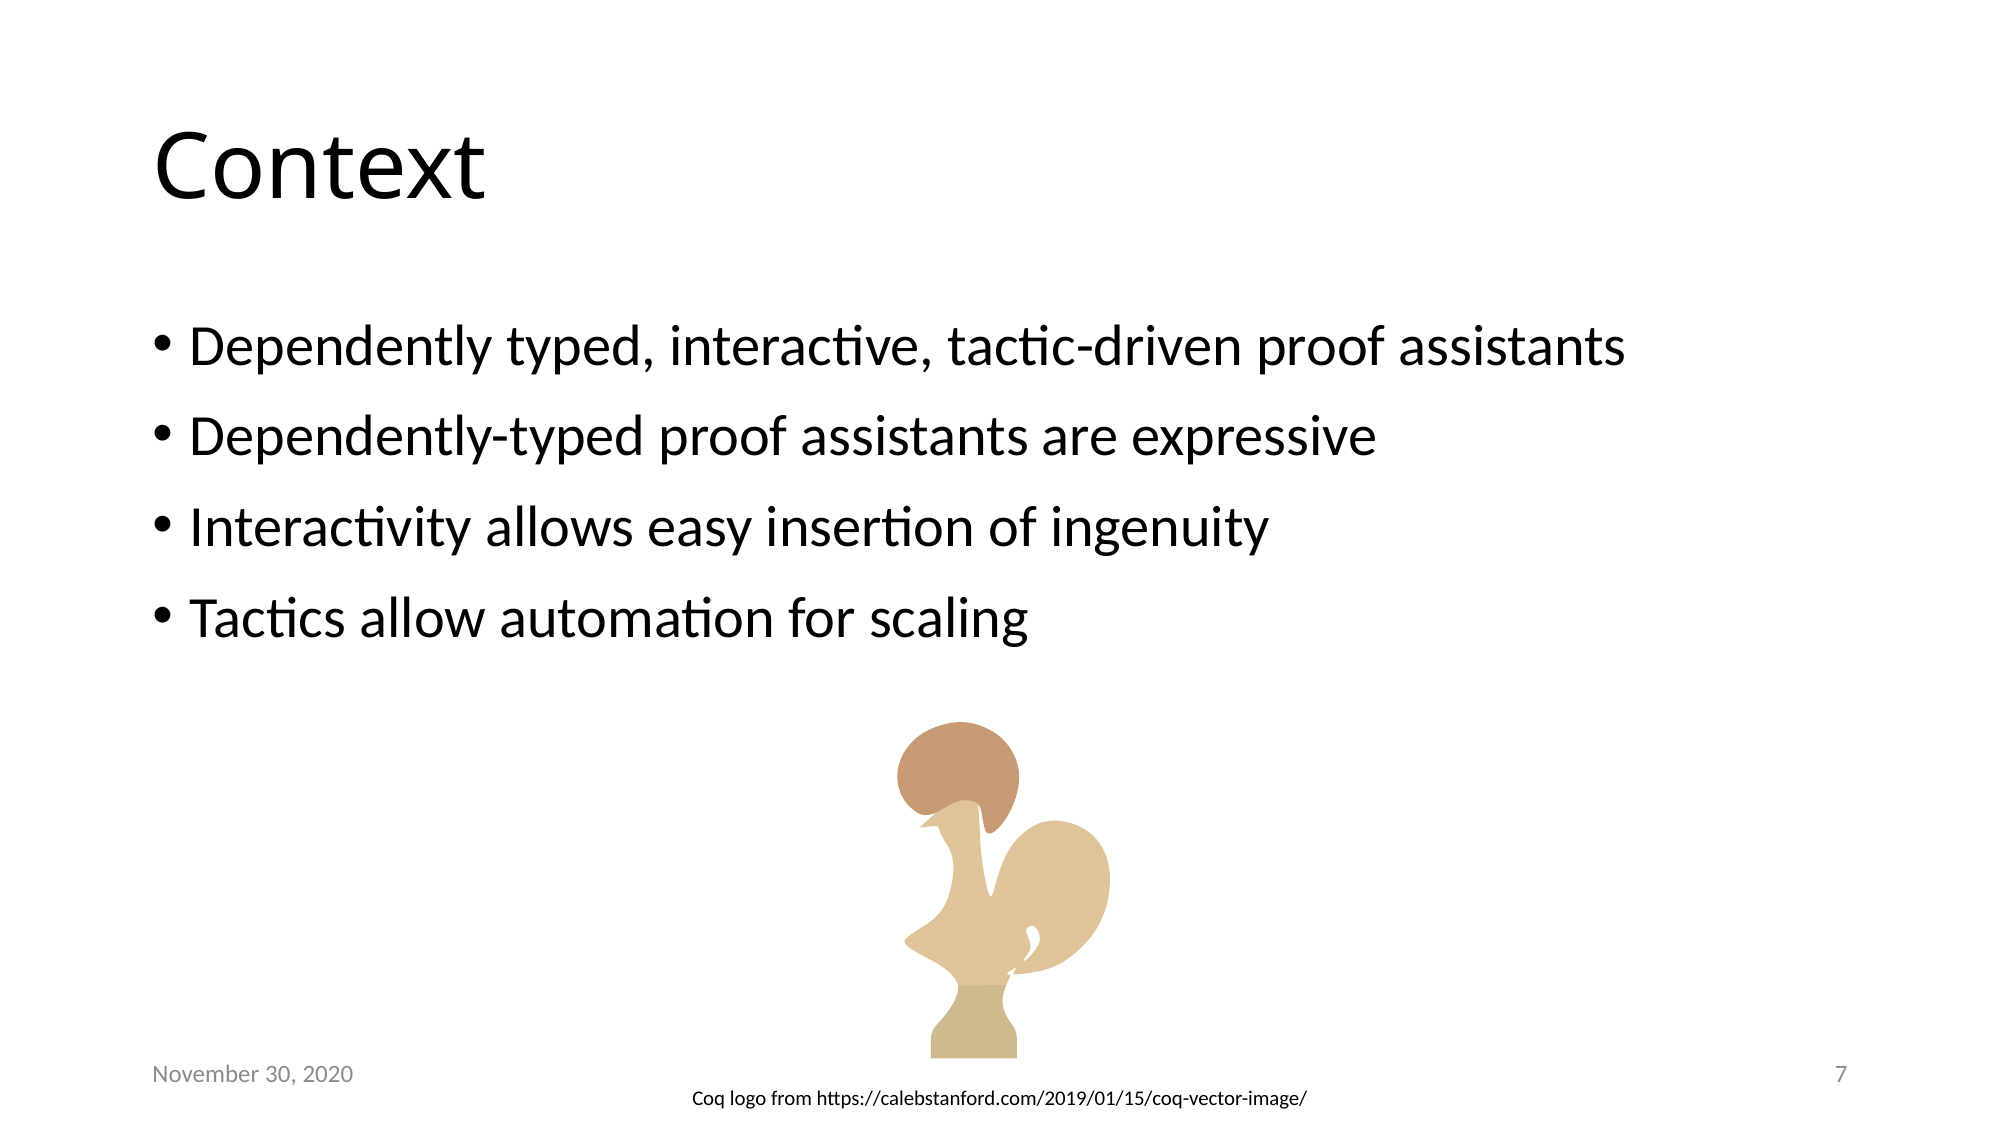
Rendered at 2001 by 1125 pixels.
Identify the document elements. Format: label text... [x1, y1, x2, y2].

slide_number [137, 1042, 588, 1103]
text_box Coq logo from https://calebstanford.com/2019/01/15/coq-vector-image/ [677, 1077, 1323, 1117]
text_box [876, 701, 1124, 1066]
list Dependently typed, interactive, tactic-driven proof assistants Dependently-typed proof assistants are expressive Interactivity allows easy insertion of ingenuity Tactics allow automation for scaling [137, 299, 1863, 1014]
slide_number 7 [1412, 1042, 1863, 1103]
title Context [137, 59, 1863, 278]
